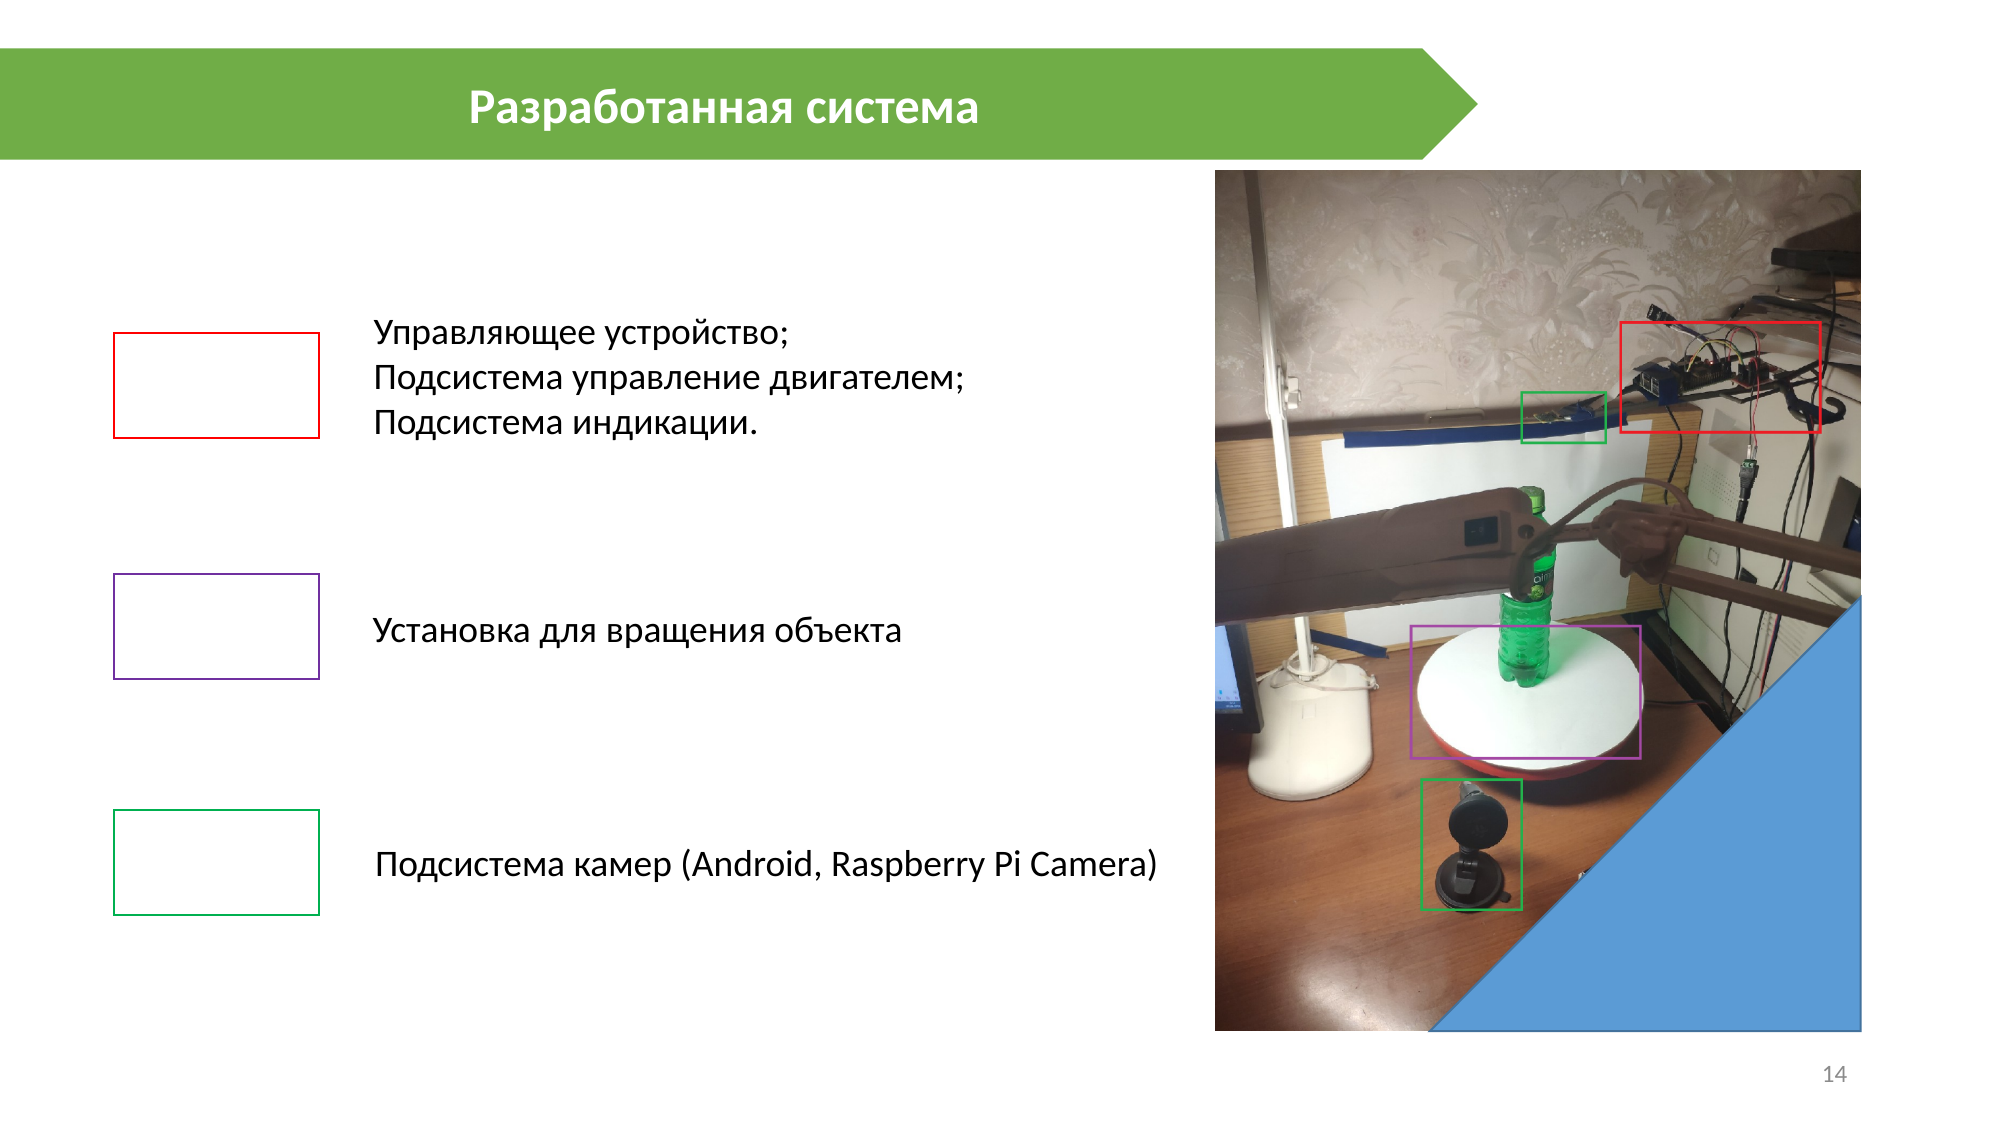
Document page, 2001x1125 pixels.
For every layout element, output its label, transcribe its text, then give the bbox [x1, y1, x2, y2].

text_box Управляющее устройство; Подсистема управление двигателем; Подсистема индикации. [358, 299, 980, 450]
text_box [113, 809, 320, 916]
text_box [113, 573, 320, 680]
text_box Разработанная система [0, 48, 1478, 160]
slide_number 14 [1412, 1042, 1863, 1103]
text_box [113, 332, 320, 439]
text_box Установка для вращения объекта [357, 597, 919, 657]
text_box Подсистема камер (Android, Raspberry Pi Camera) [360, 832, 1174, 892]
picture [1214, 170, 1861, 1031]
